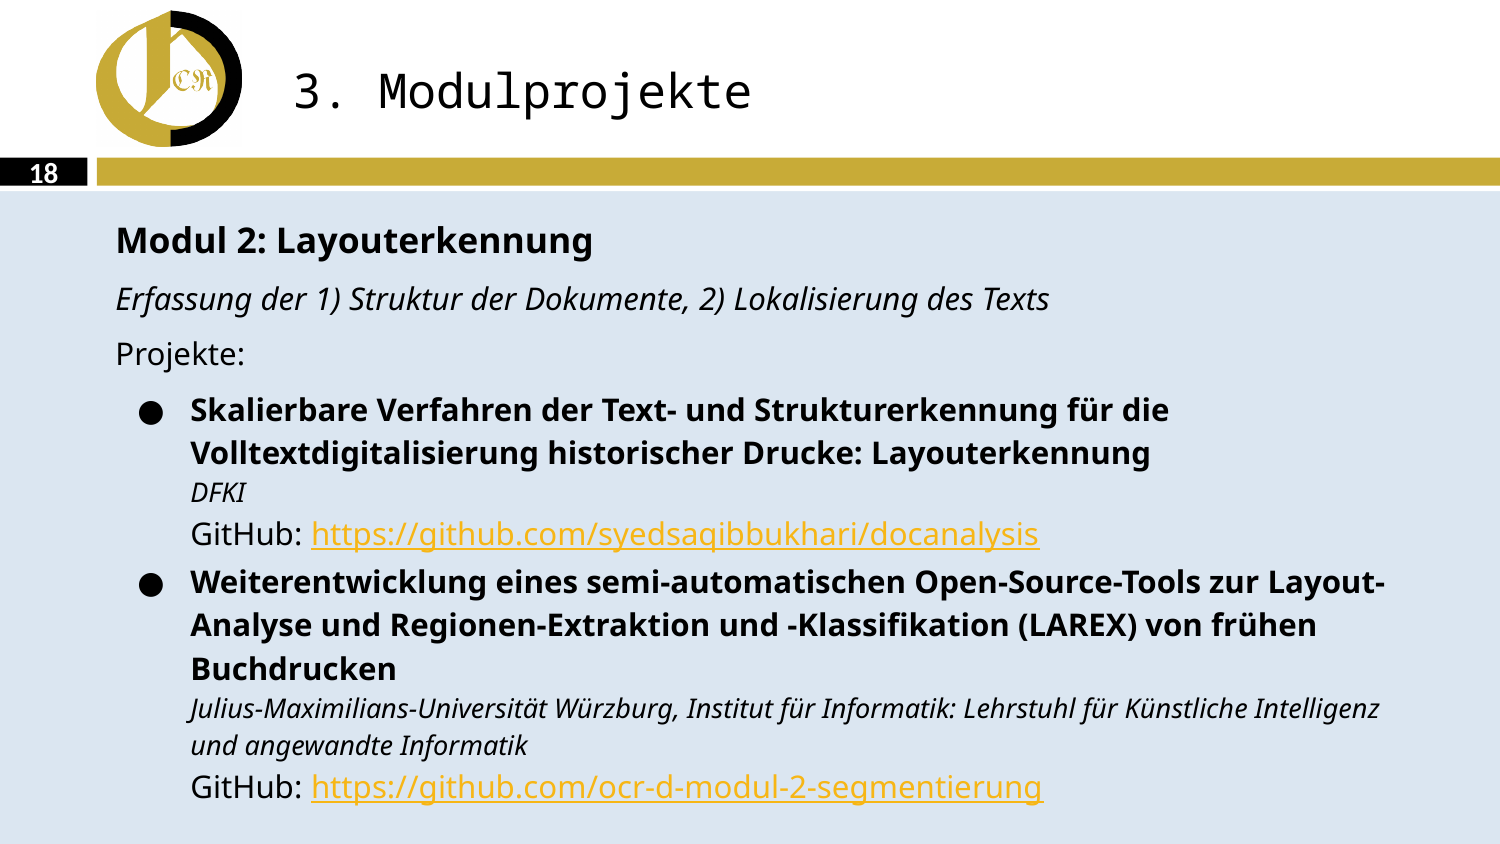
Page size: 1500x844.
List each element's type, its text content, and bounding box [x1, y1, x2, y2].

picture [96, 10, 242, 147]
list Modul 2: Layouterkennung Erfassung der 1) Struktur der Dokumente, 2) Lokalisierung des Texts Projekte: Skalierbare Verfahren der Text- und Strukturerkennung für die Volltextdigitalisierung historischer Drucke: Layouterkennung DFKI GitHub: https://github.com/syedsaqibbukhari/docanalysis Weiterentwicklung eines semi-automatischen Open-Source-Tools zur Layout-Analyse und Regionen-Extraktion und -Klassifikation (LAREX) von frühen Buchdrucken Julius-Maximilians-Universität Würzburg, Institut für Informatik: Lehrstuhl für Künstliche Intelligenz und angewandte Informatik GitHub: https://github.com/ocr-d-modul-2-segmentierung [100, 196, 1438, 751]
slide_number 18 [0, 156, 88, 187]
title 3. Modulprojekte [277, 28, 1438, 150]
